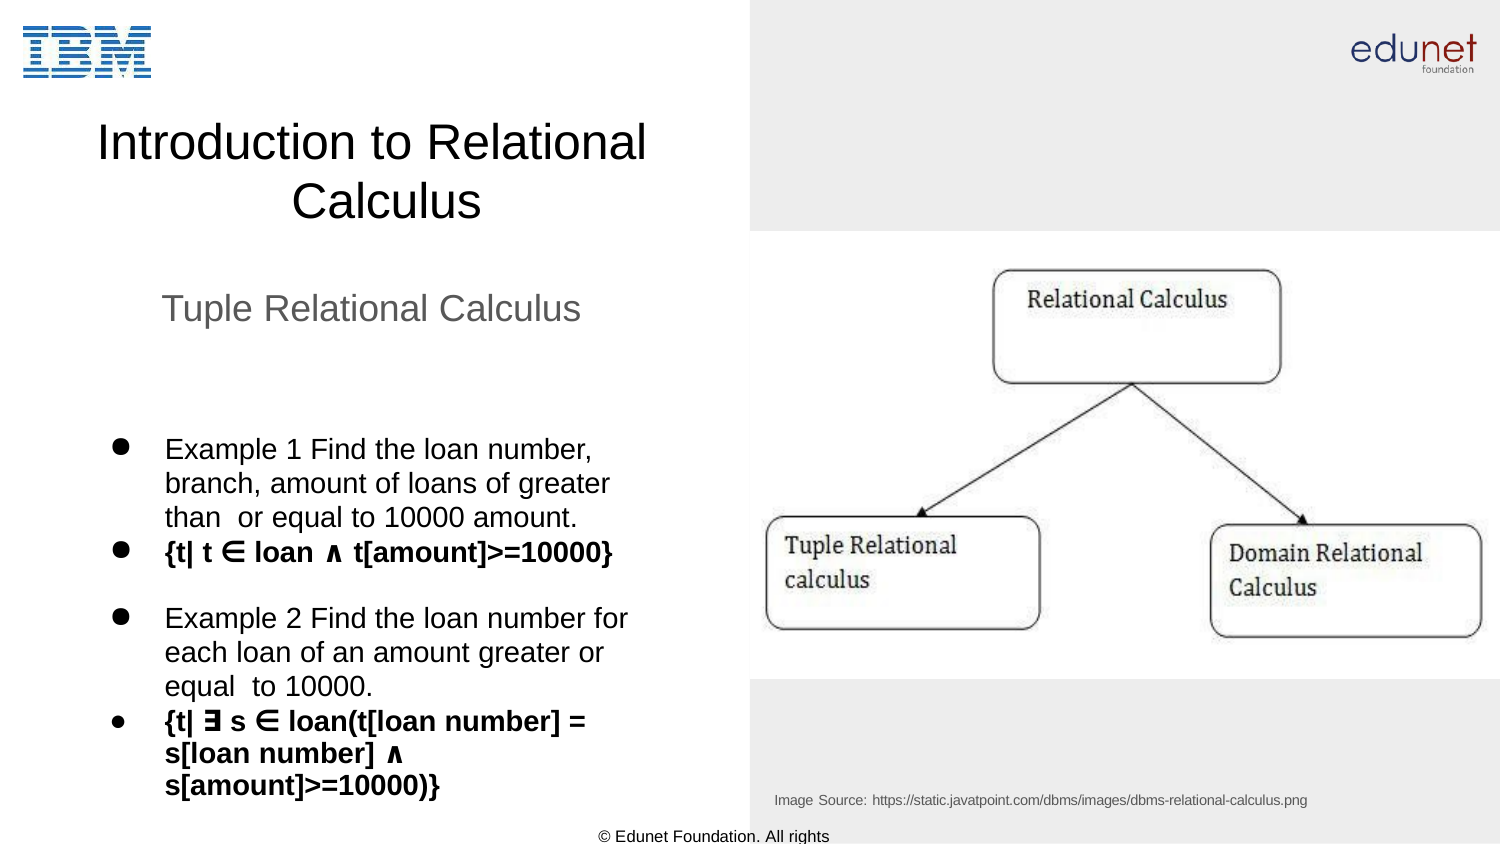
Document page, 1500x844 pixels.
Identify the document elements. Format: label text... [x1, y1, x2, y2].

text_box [749, 0, 1500, 231]
text_box Tuple Relational Calculus [159, 282, 587, 330]
title Introduction to Relational Calculus [94, 105, 650, 252]
text_box Example 2 Find the loan number for each loan of an amount greater or equal to 10000. {t| ∃ s ∈ loan(t[loan number] = s[loan number] ∧ s[amount]>=10000)} [107, 598, 683, 803]
picture [749, 231, 1500, 679]
text_box Example 1 Find the loan number, branch, amount of loans of greater than or equal to 10000 amount. {t| t ∈ loan ∧ t[amount]>=10000} [107, 427, 675, 569]
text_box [749, 686, 1500, 844]
picture [23, 26, 151, 78]
footer © Edunet Foundation. All rights reserved. [596, 825, 744, 844]
